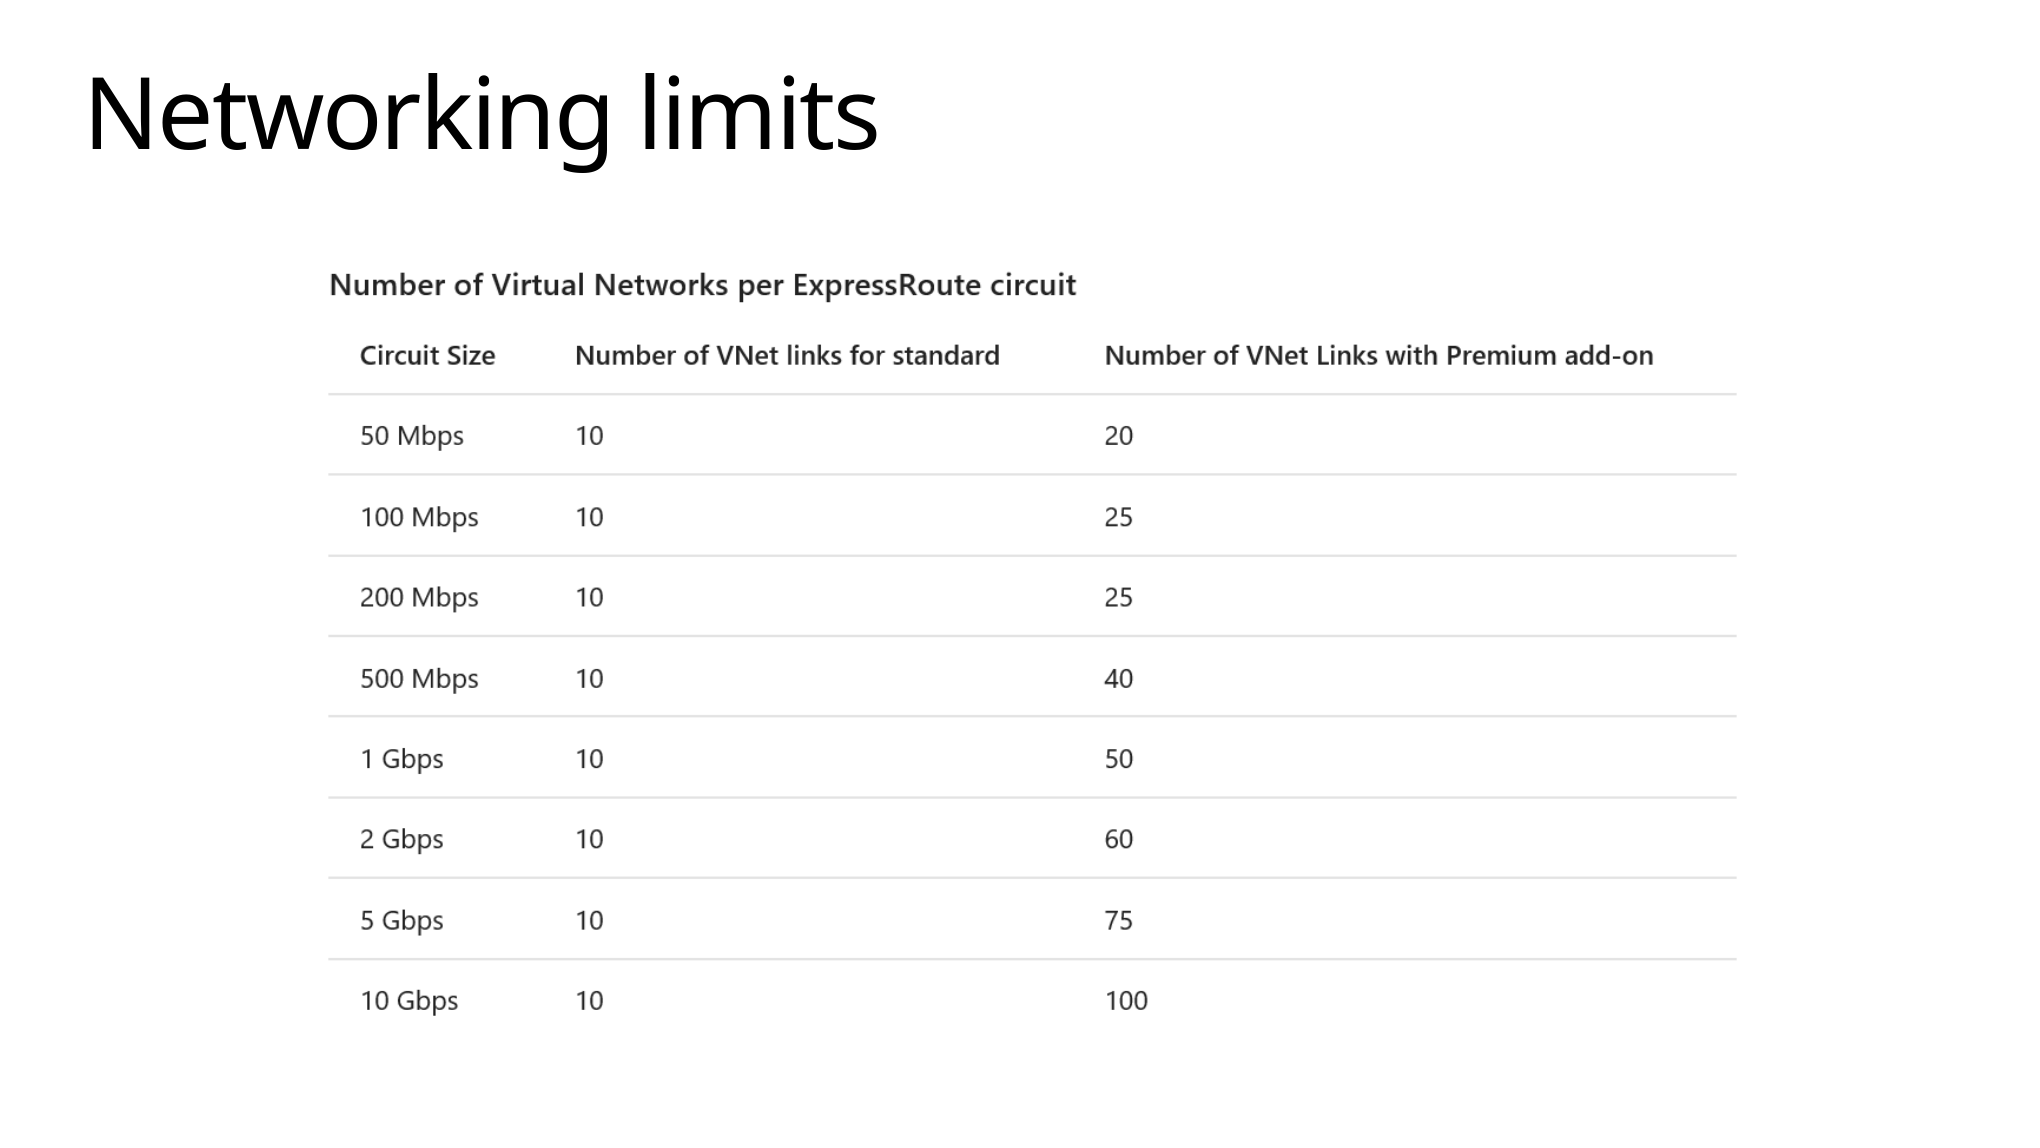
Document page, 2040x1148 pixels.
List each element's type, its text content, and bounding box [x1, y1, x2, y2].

picture [318, 260, 1746, 1030]
title Networking limits [60, 48, 1980, 199]
